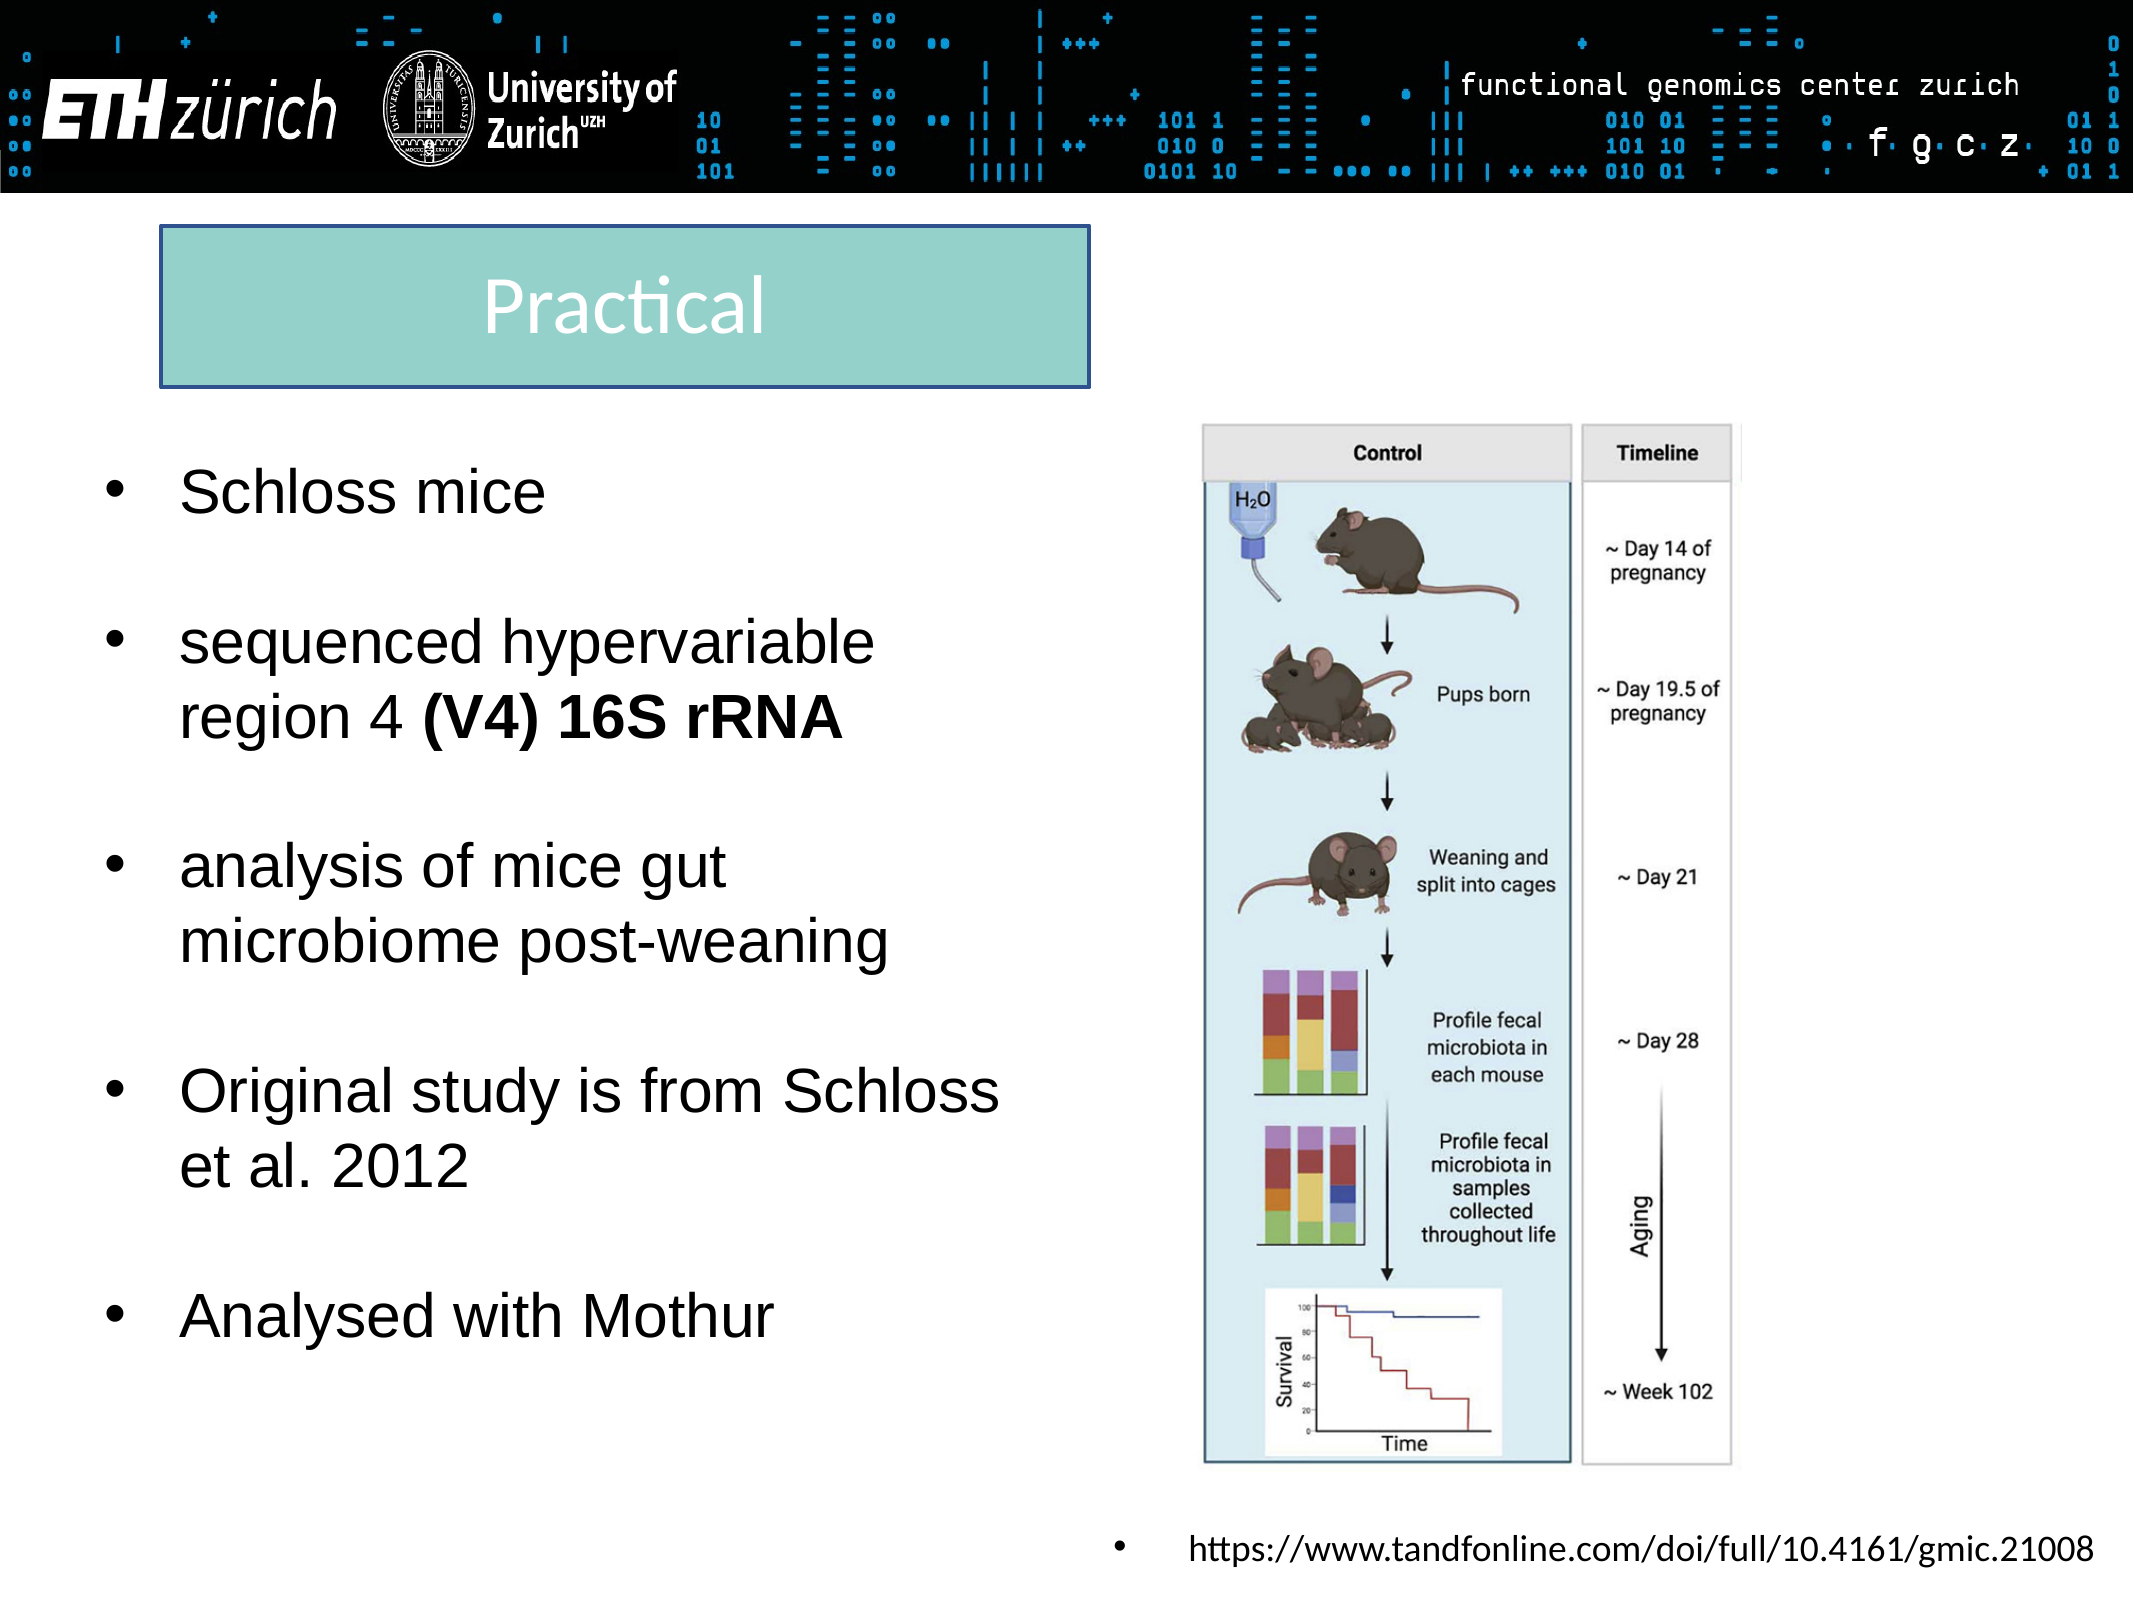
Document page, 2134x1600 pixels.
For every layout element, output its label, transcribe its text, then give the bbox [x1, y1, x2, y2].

picture [1128, 414, 1742, 1472]
text_box Practical [159, 224, 1091, 389]
list Schloss mice sequenced hypervariable region 4 (V4) 16S rRNA analysis of mice gut microbiome post-weaning Original study is from Schloss et al. 2012 Analysed with Mothur [104, 450, 1033, 1436]
text_box https://www.tandfonline.com/doi/full/10.4161/gmic.21008 [1098, 1516, 2134, 1576]
text_box [0, 0, 2133, 193]
